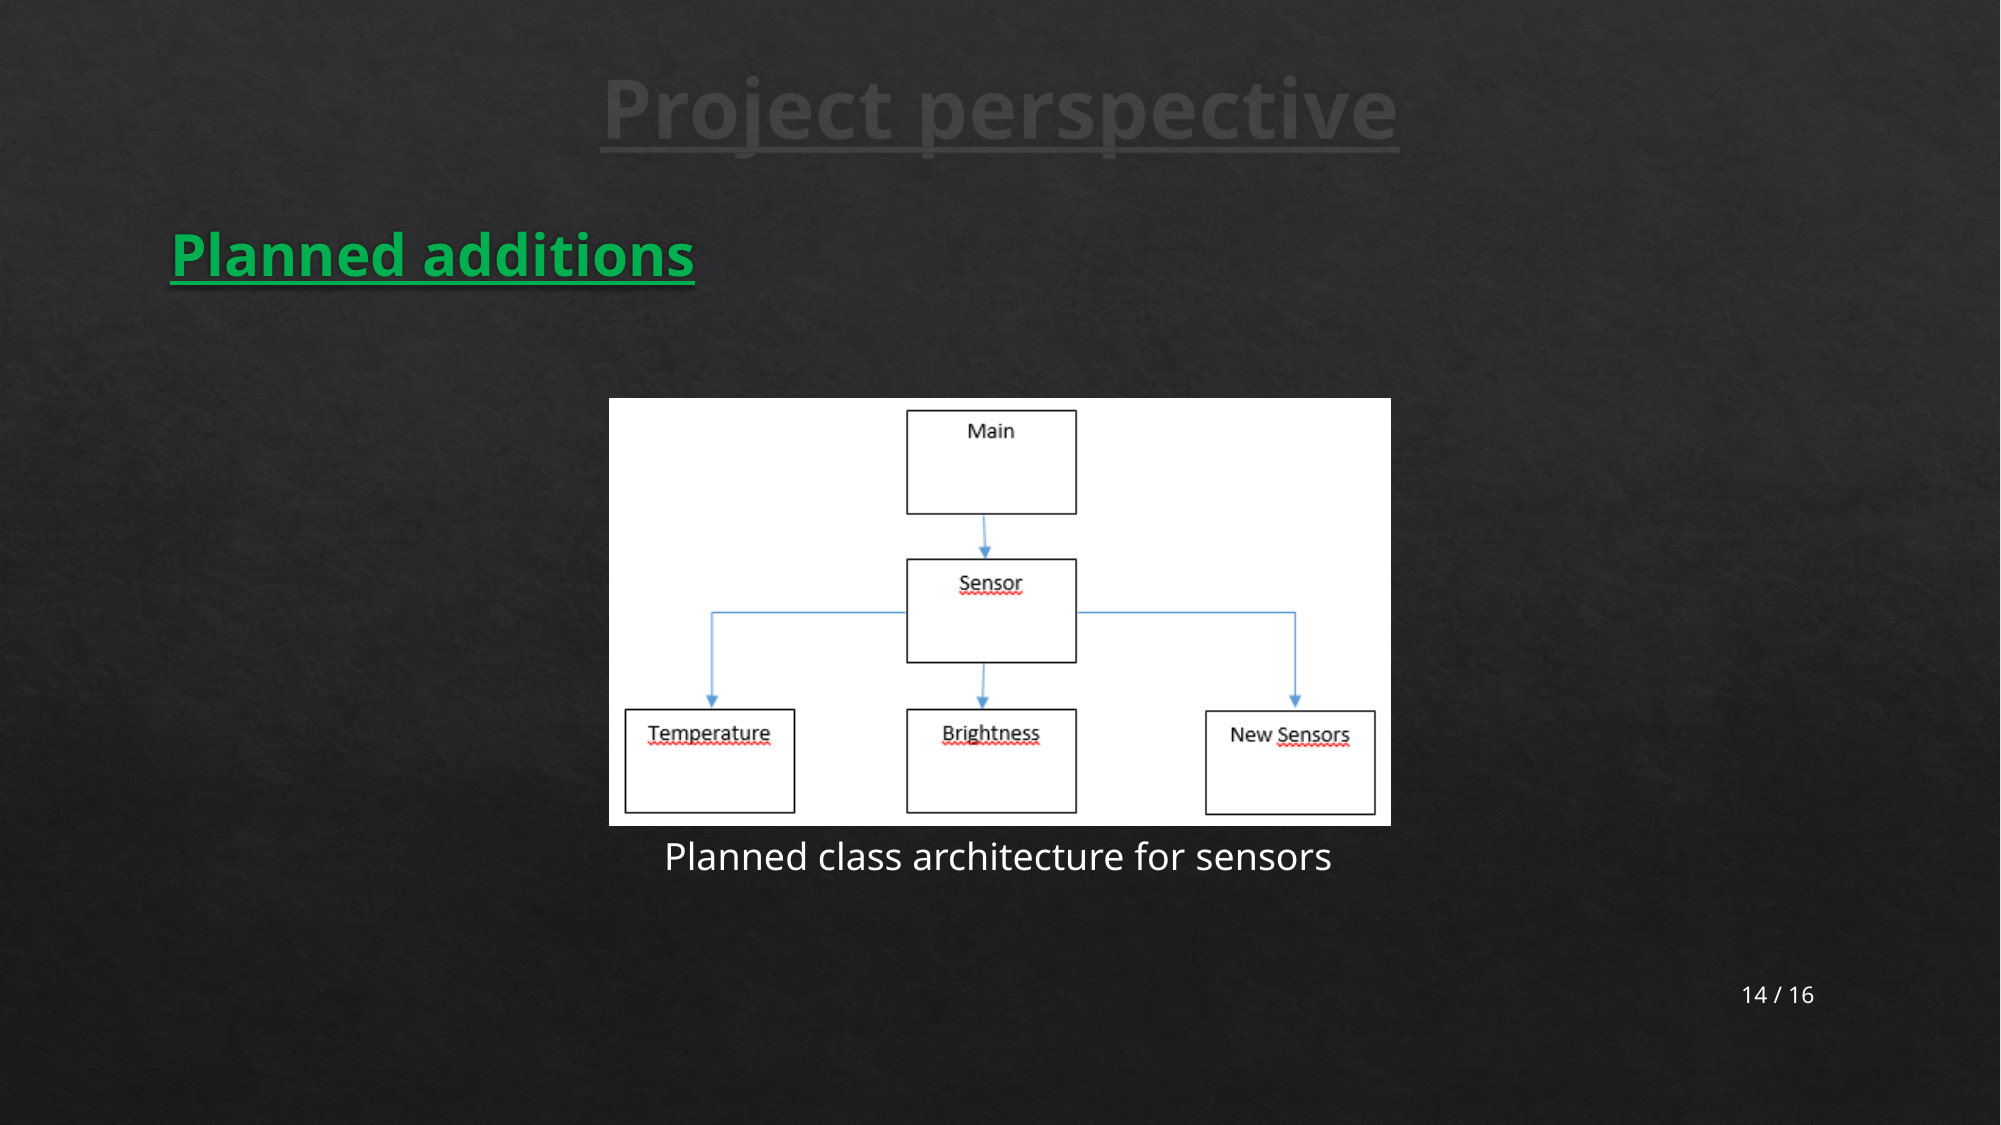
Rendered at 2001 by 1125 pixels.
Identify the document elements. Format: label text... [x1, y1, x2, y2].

list Planned additions [149, 210, 1848, 1125]
title Project perspective [0, 26, 2000, 186]
picture [608, 398, 1392, 826]
text_box Planned class architecture for sensors [607, 836, 1390, 885]
